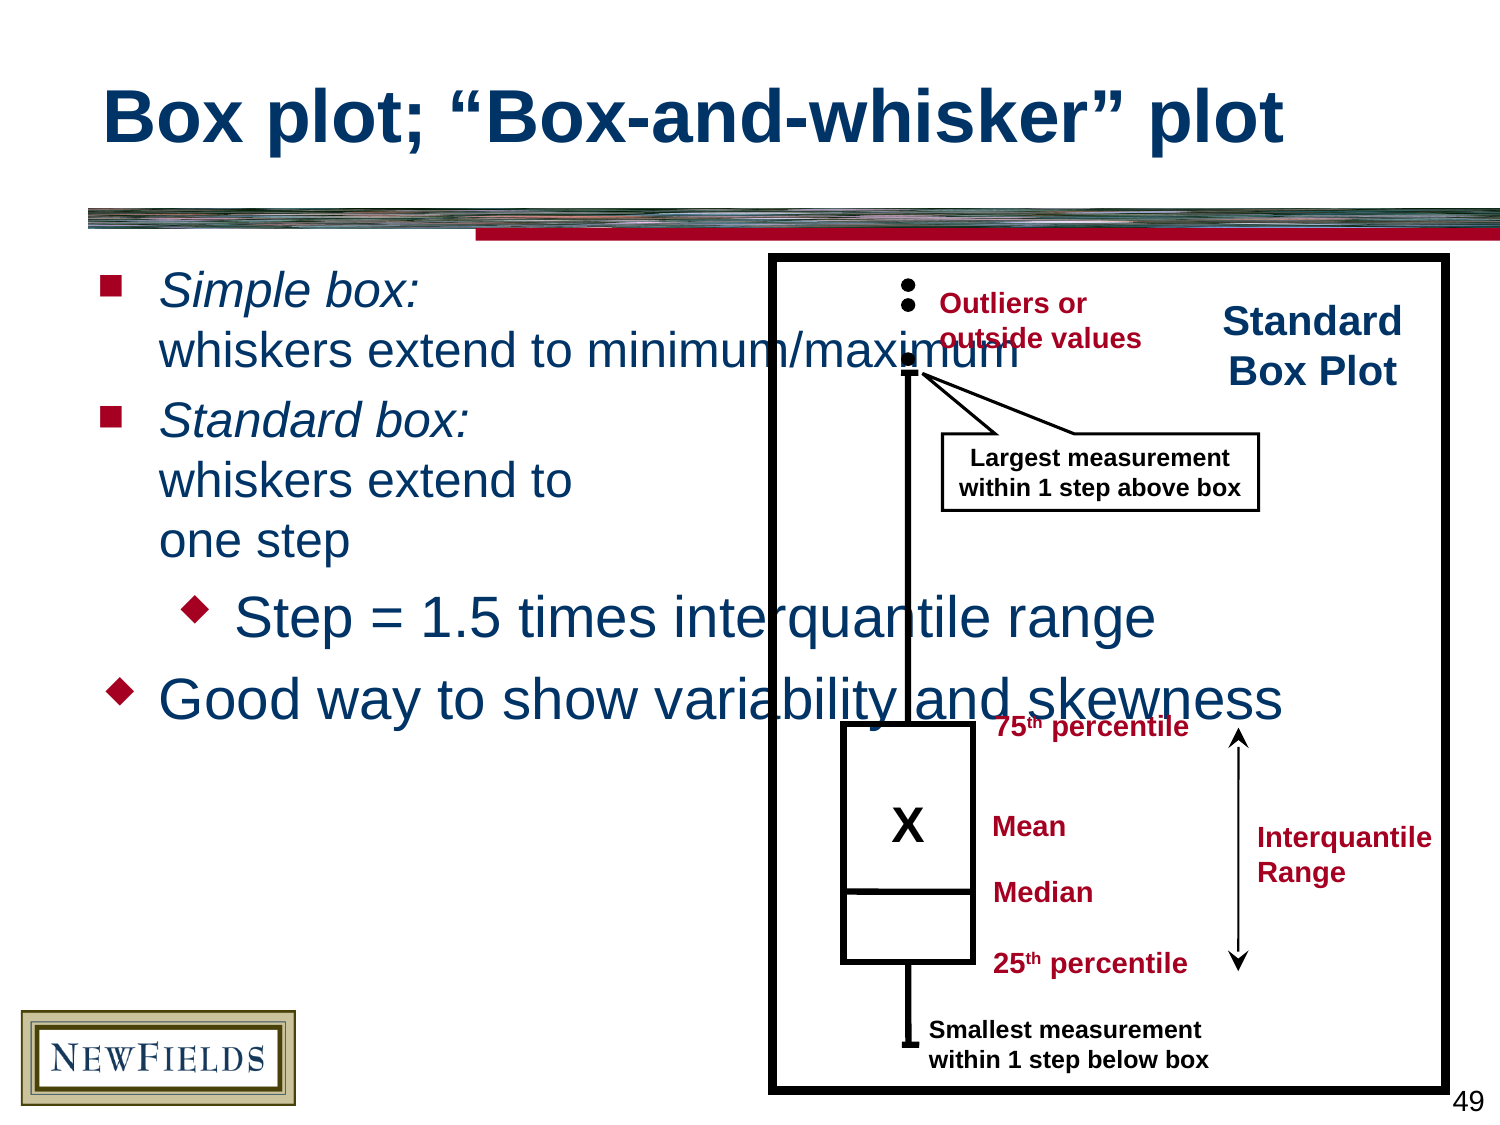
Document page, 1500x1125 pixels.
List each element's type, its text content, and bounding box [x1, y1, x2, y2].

list Simple box: whiskers extend to minimum/maximum Standard box: whiskers extend to one step Step = 1.5 times interquantile range Good way to show variability and skewness [87, 250, 1426, 1001]
picture [88, 208, 1500, 229]
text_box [772, 257, 1460, 1091]
slide_number 49 [1187, 1049, 1500, 1125]
picture [20, 1010, 296, 1106]
title Box plot; “Box-and-whisker” plot [87, 24, 1426, 213]
